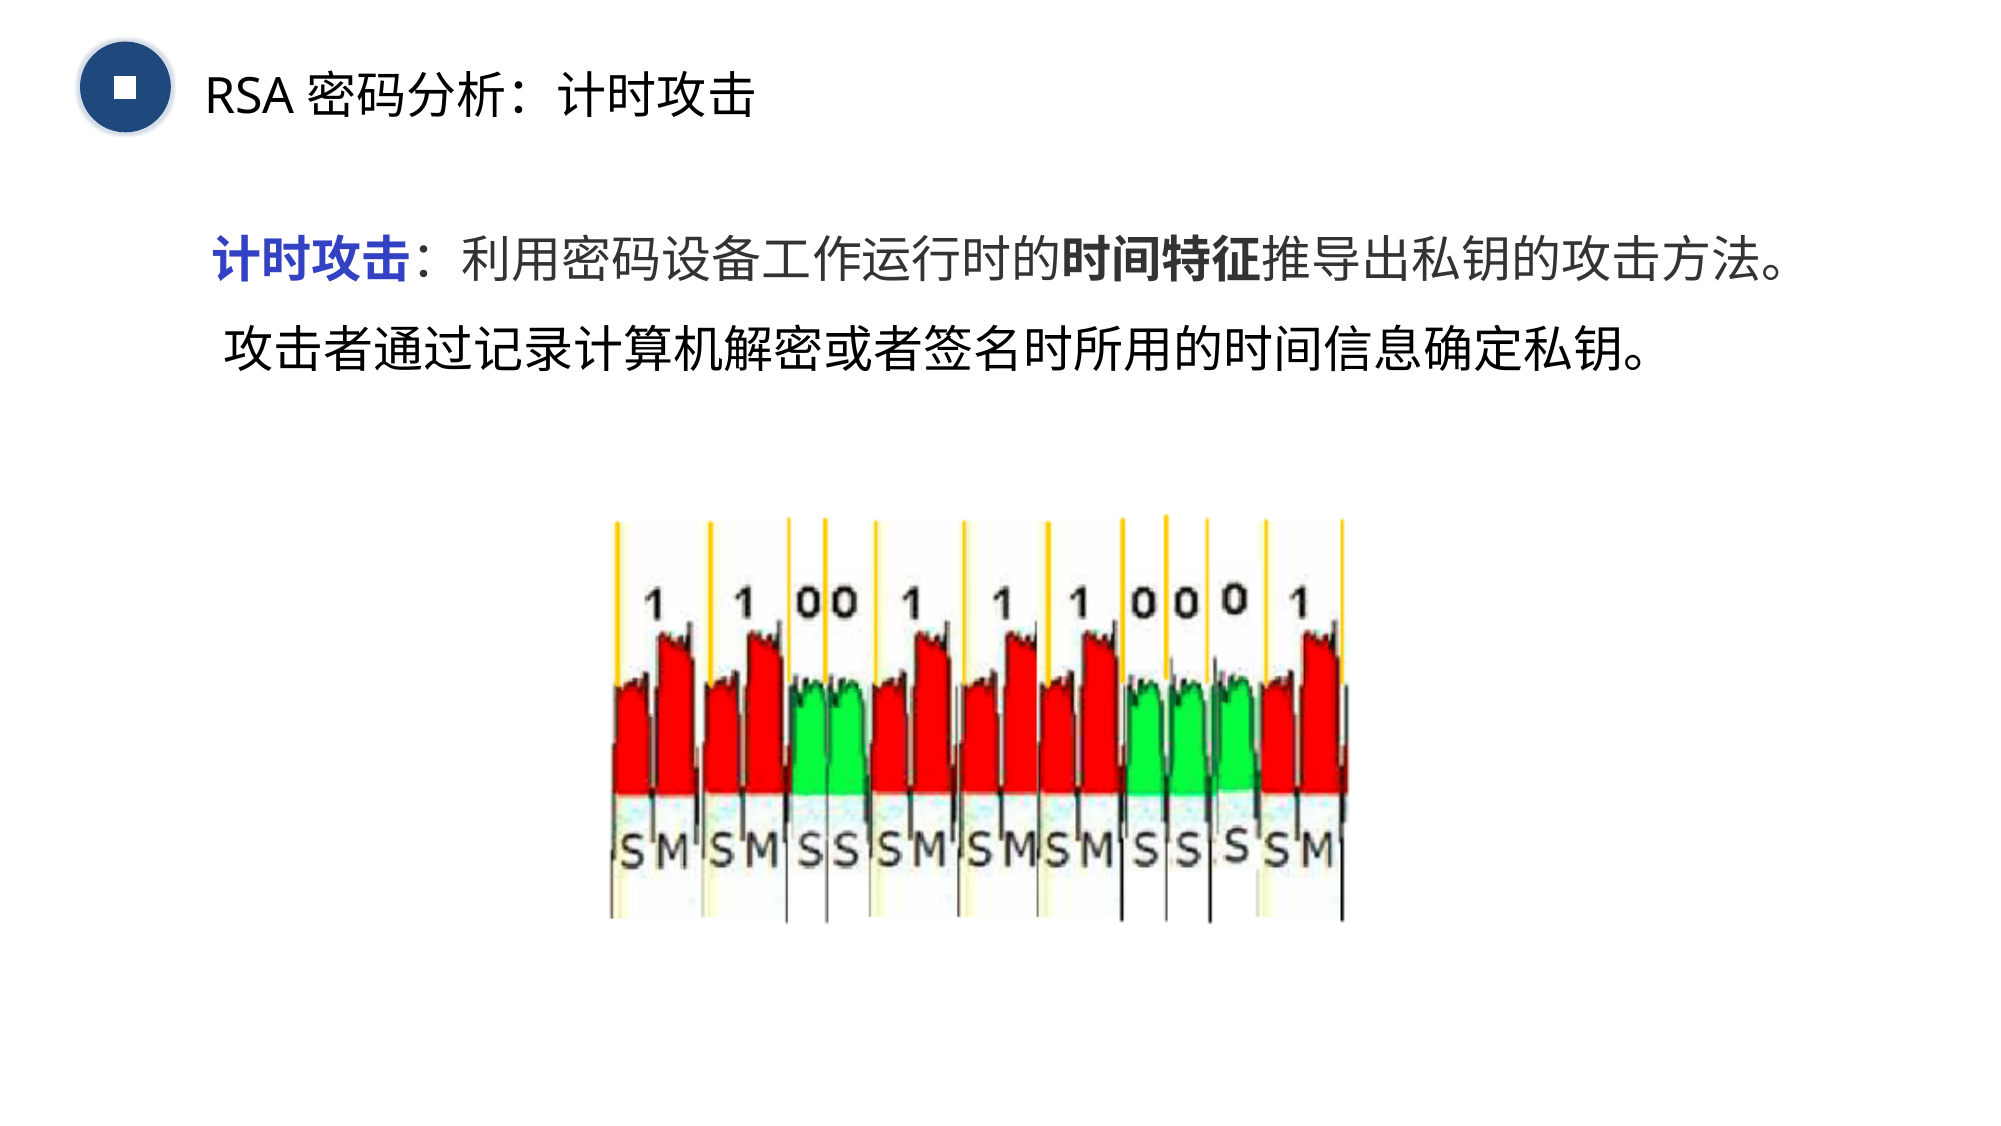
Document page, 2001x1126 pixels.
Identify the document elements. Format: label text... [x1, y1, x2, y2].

text_box RSA密码分析：计时攻击 [196, 42, 1686, 132]
picture [456, 436, 1500, 989]
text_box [80, 41, 171, 133]
text_box 计时攻击：利用密码设备工作运行时的时间特征推导出私钥的攻击方法。 攻击者通过记录计算机解密或者签名时所用的时间信息确定私钥。 [197, 190, 1780, 385]
